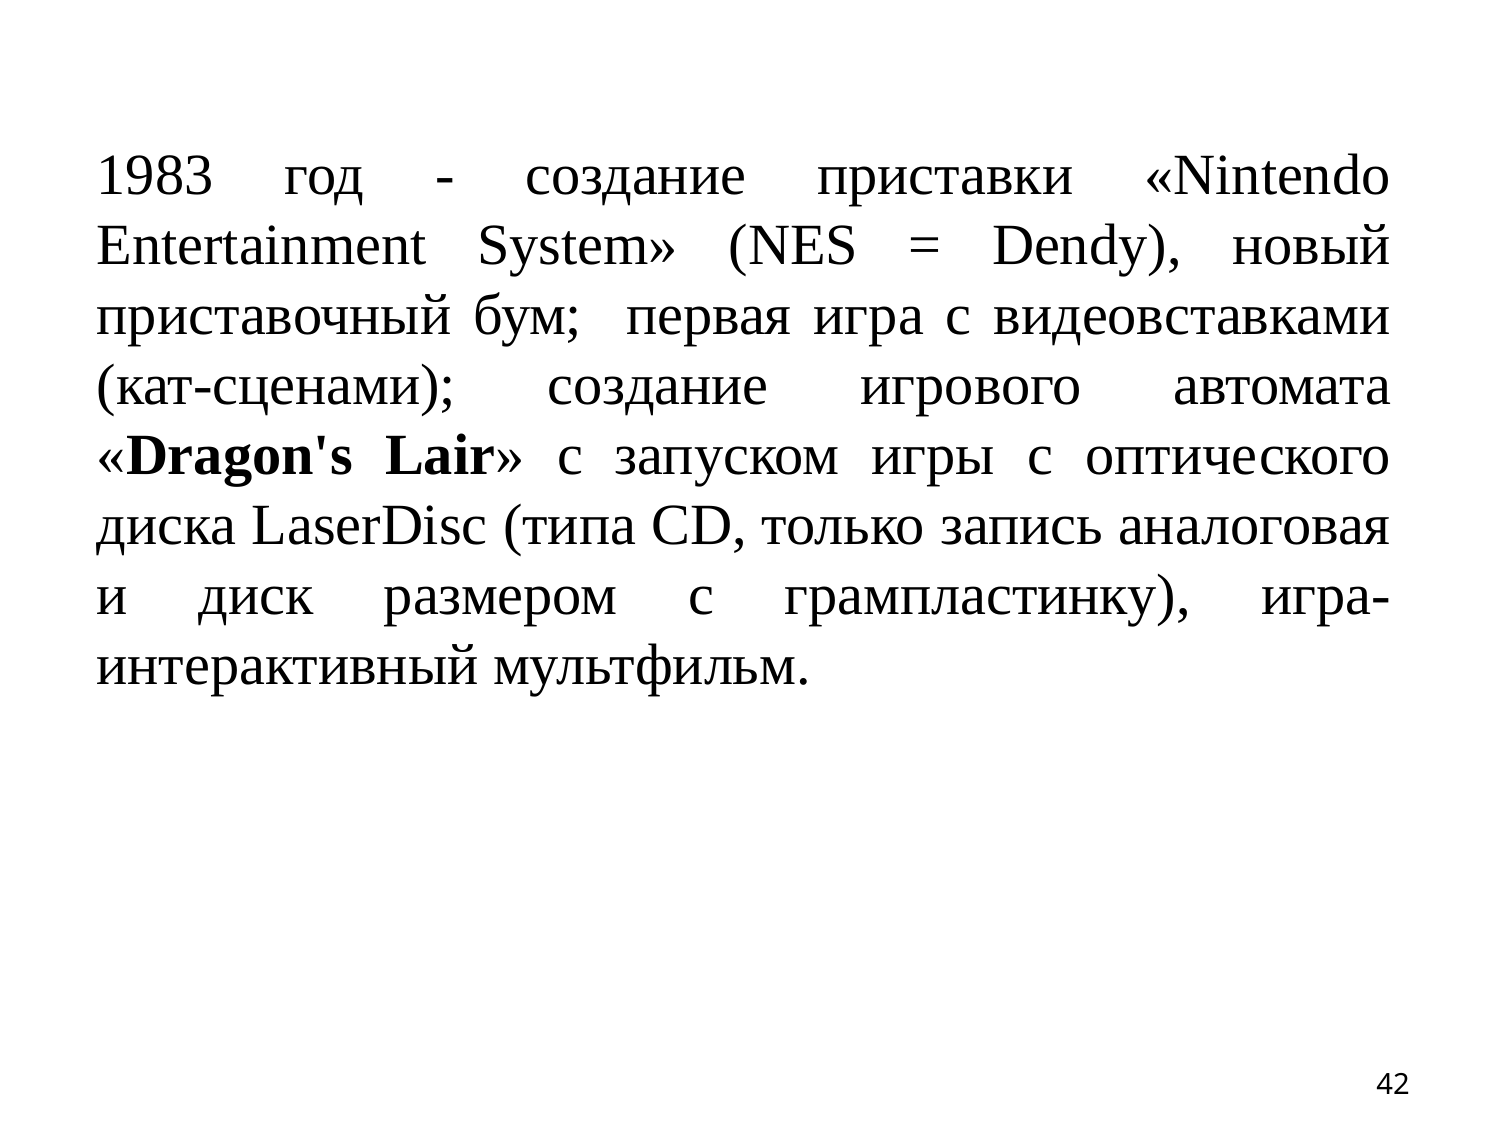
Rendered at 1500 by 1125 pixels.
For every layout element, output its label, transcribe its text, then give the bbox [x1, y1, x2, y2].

slide_number 42 [1112, 1037, 1425, 1113]
text_box 1983 год - создание приставки «Nintendo Entertainment System» (NES = Dendy), новый приставочный бум; первая игра с видеовставками (кат-сценами); создание игрового автомата «Dragon's Lair» с запуском игры с оптического диска LaserDisc (типа CD, только запись аналоговая и диск размером с грампластинку), игра- интерактивный мультфильм. [81, 128, 1407, 704]
